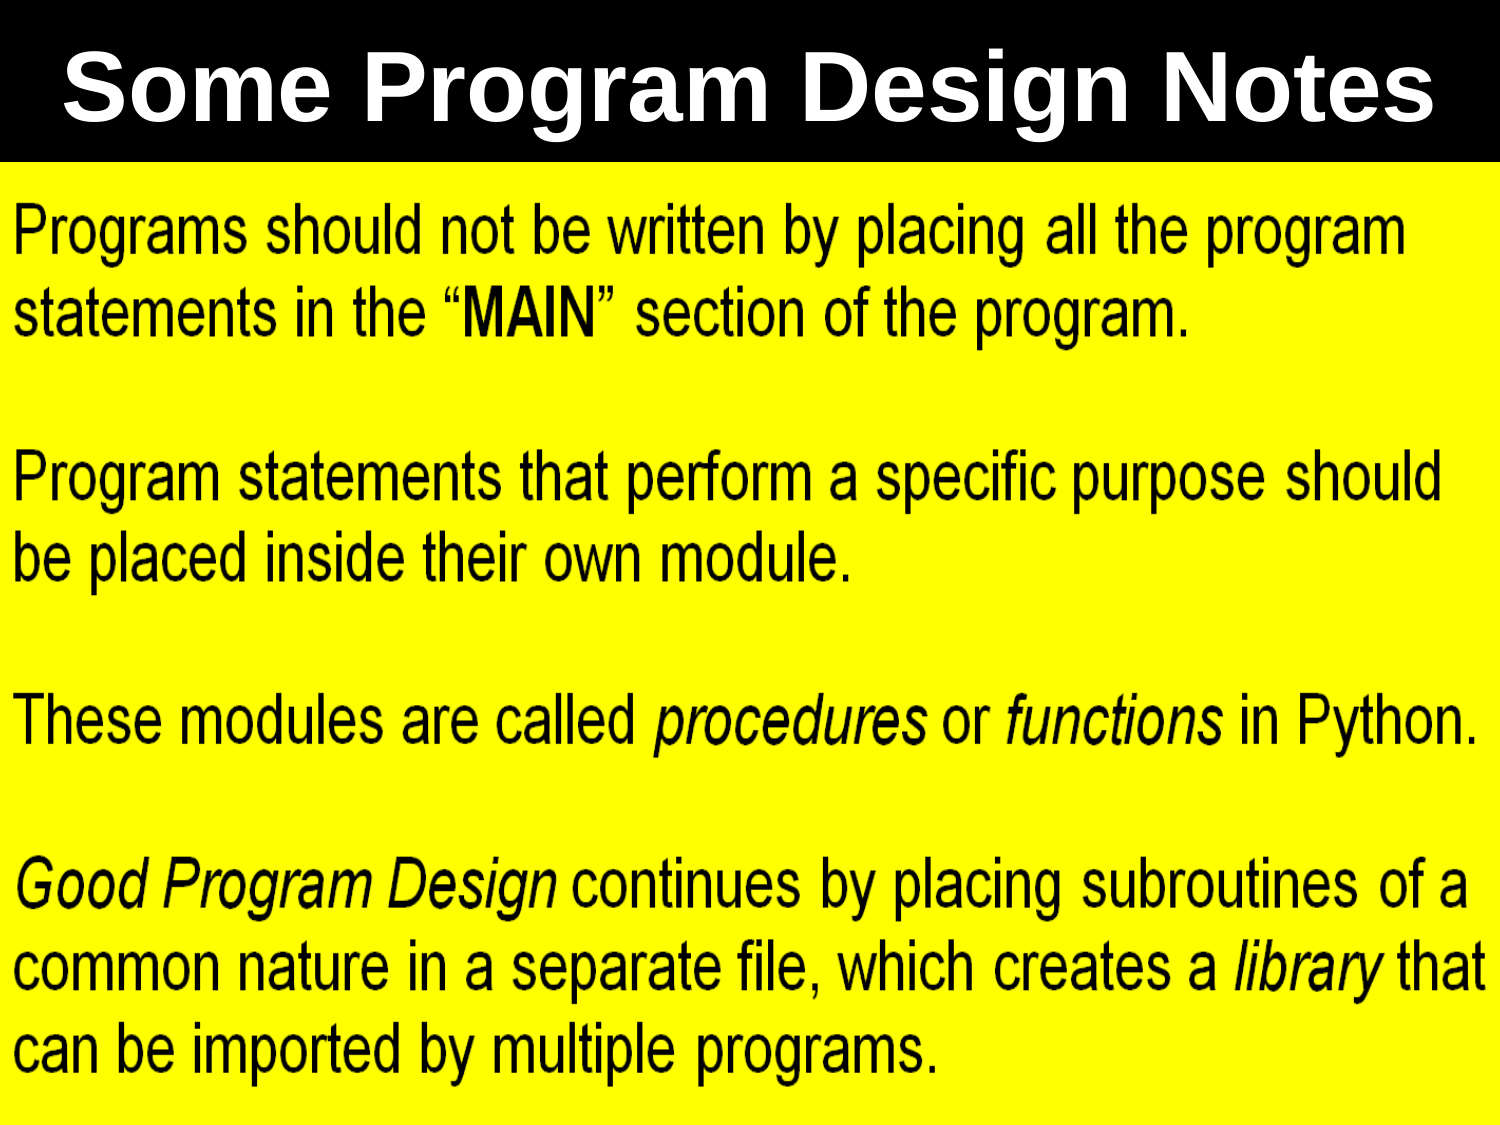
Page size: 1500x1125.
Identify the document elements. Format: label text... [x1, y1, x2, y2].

title Some Program Design Notes [0, 0, 1500, 162]
picture [0, 162, 1500, 1125]
